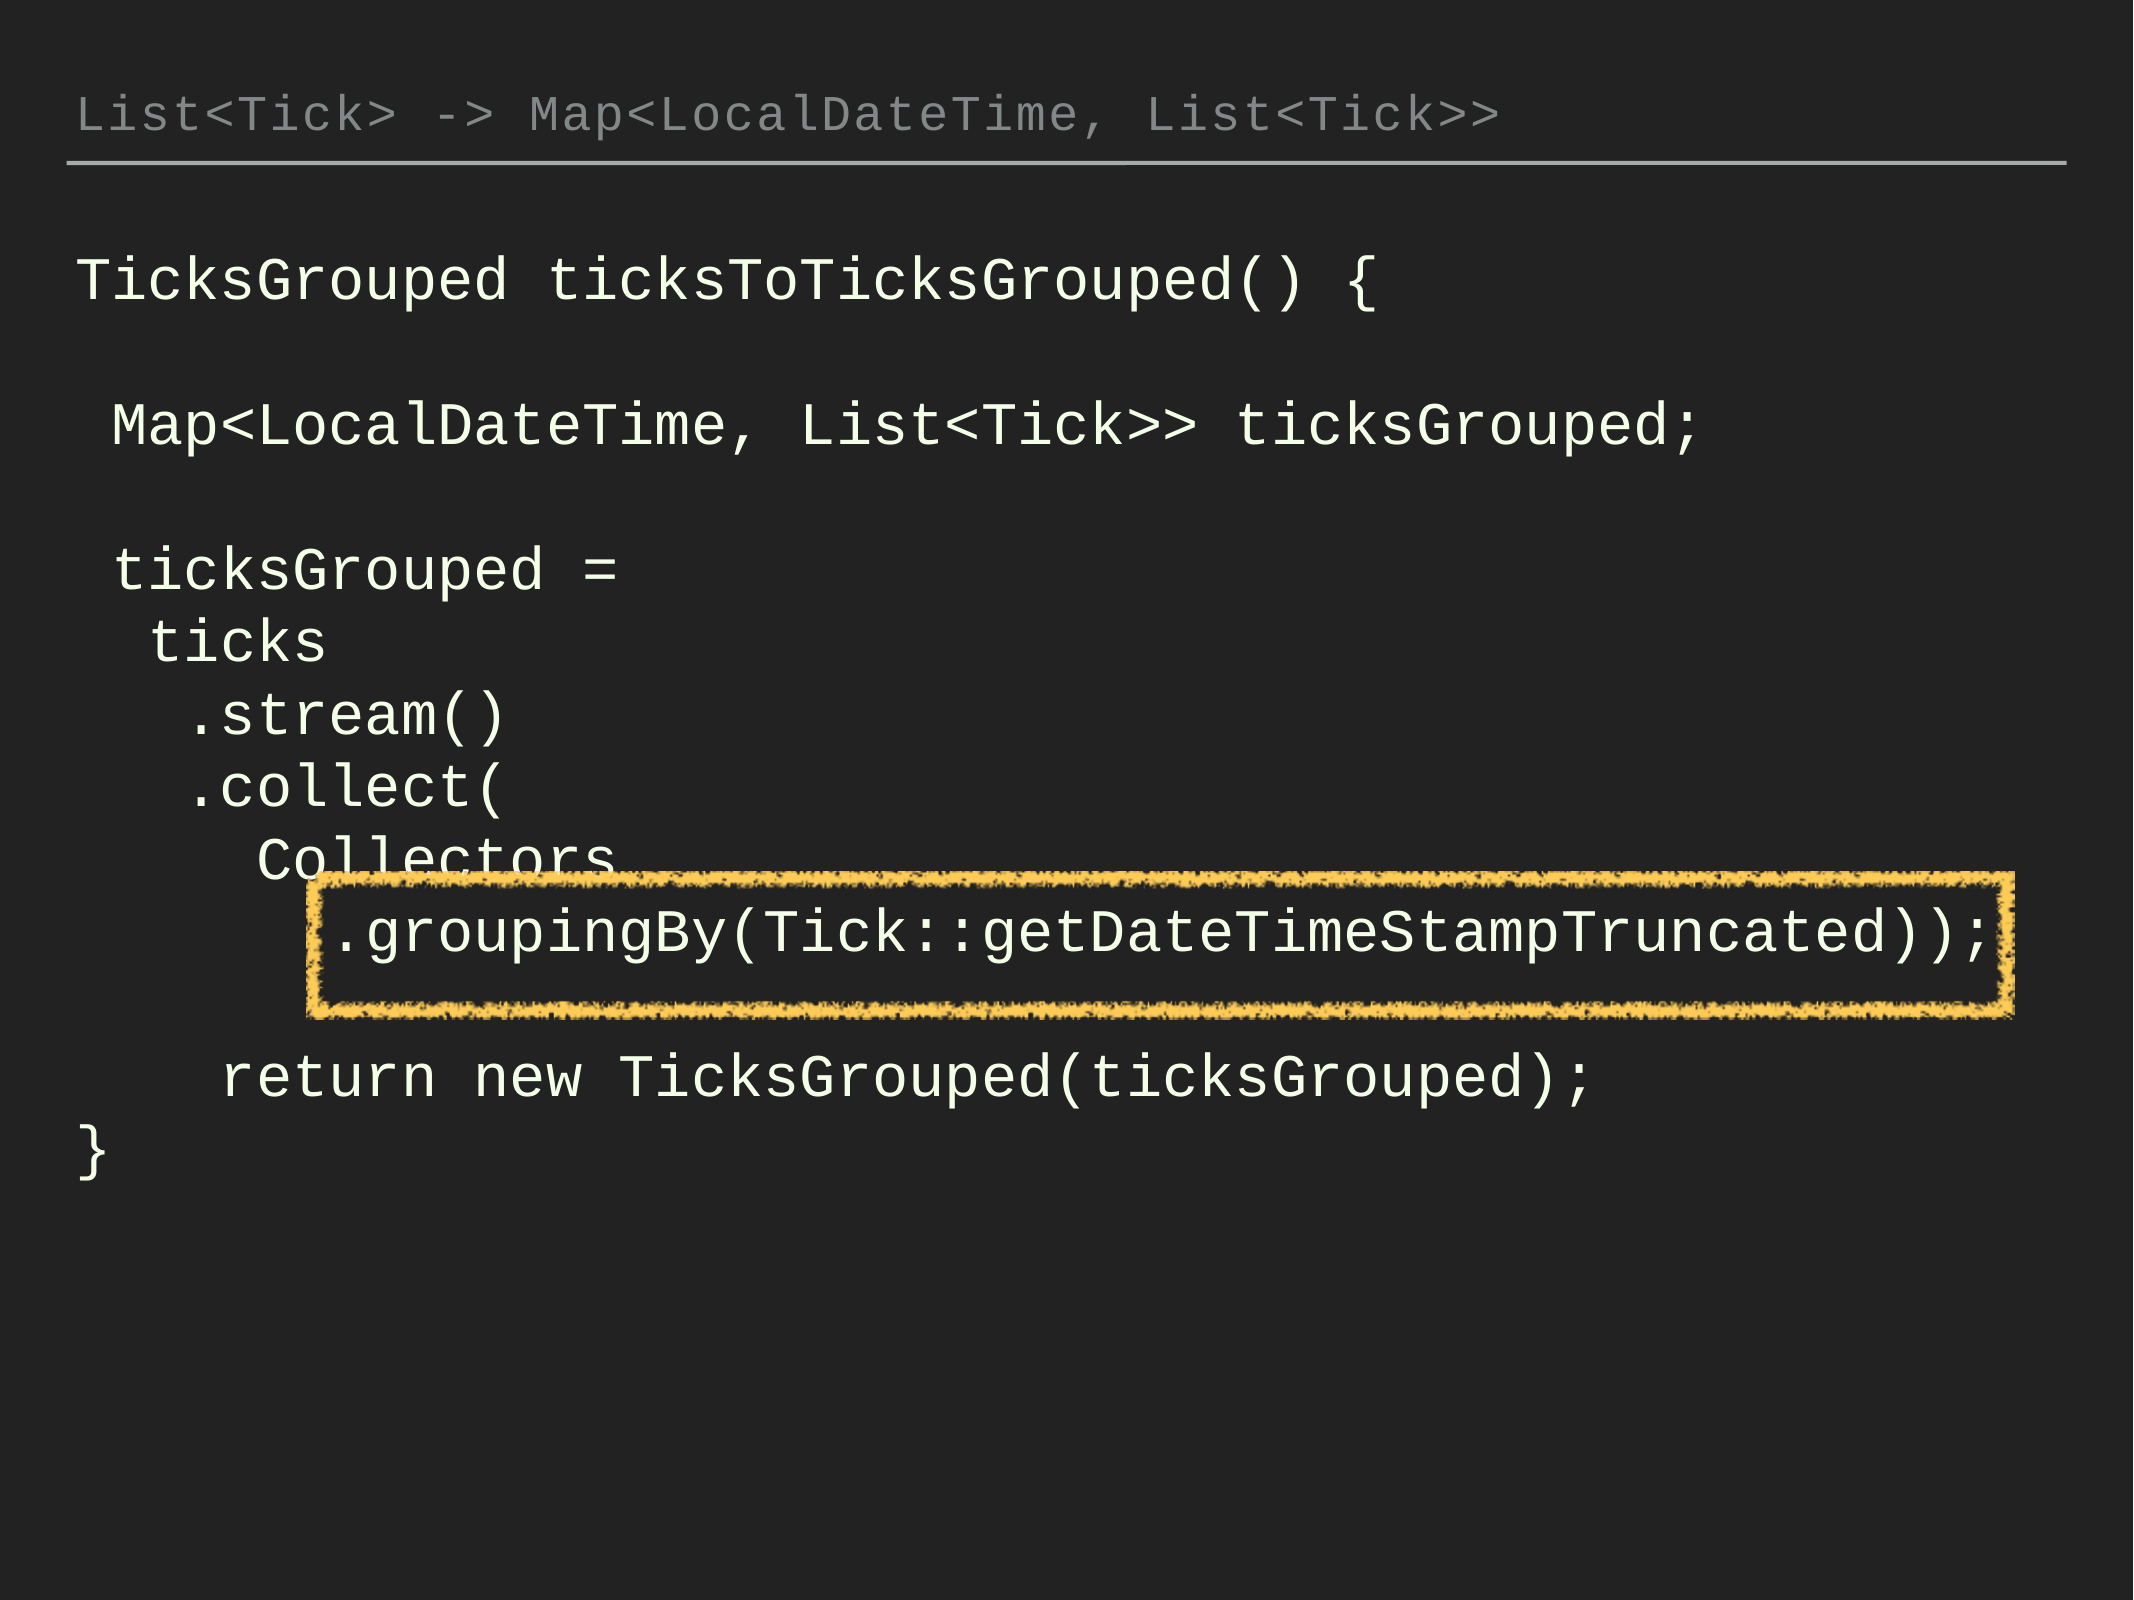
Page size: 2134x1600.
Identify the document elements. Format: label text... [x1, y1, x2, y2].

list List<Tick> -> Map<LocalDateTime, List<Tick>> [66, 71, 1901, 150]
list TicksGrouped ticksToTicksGrouped() { Map<LocalDateTime, List<Tick>> ticksGrouped; ticksGrouped = ticks .stream() .collect( Collectors .groupingBy(Tick::getDateTimeStampTruncated)); return new TicksGrouped(ticksGrouped); } [66, 230, 2068, 1453]
picture [306, 871, 2015, 1021]
